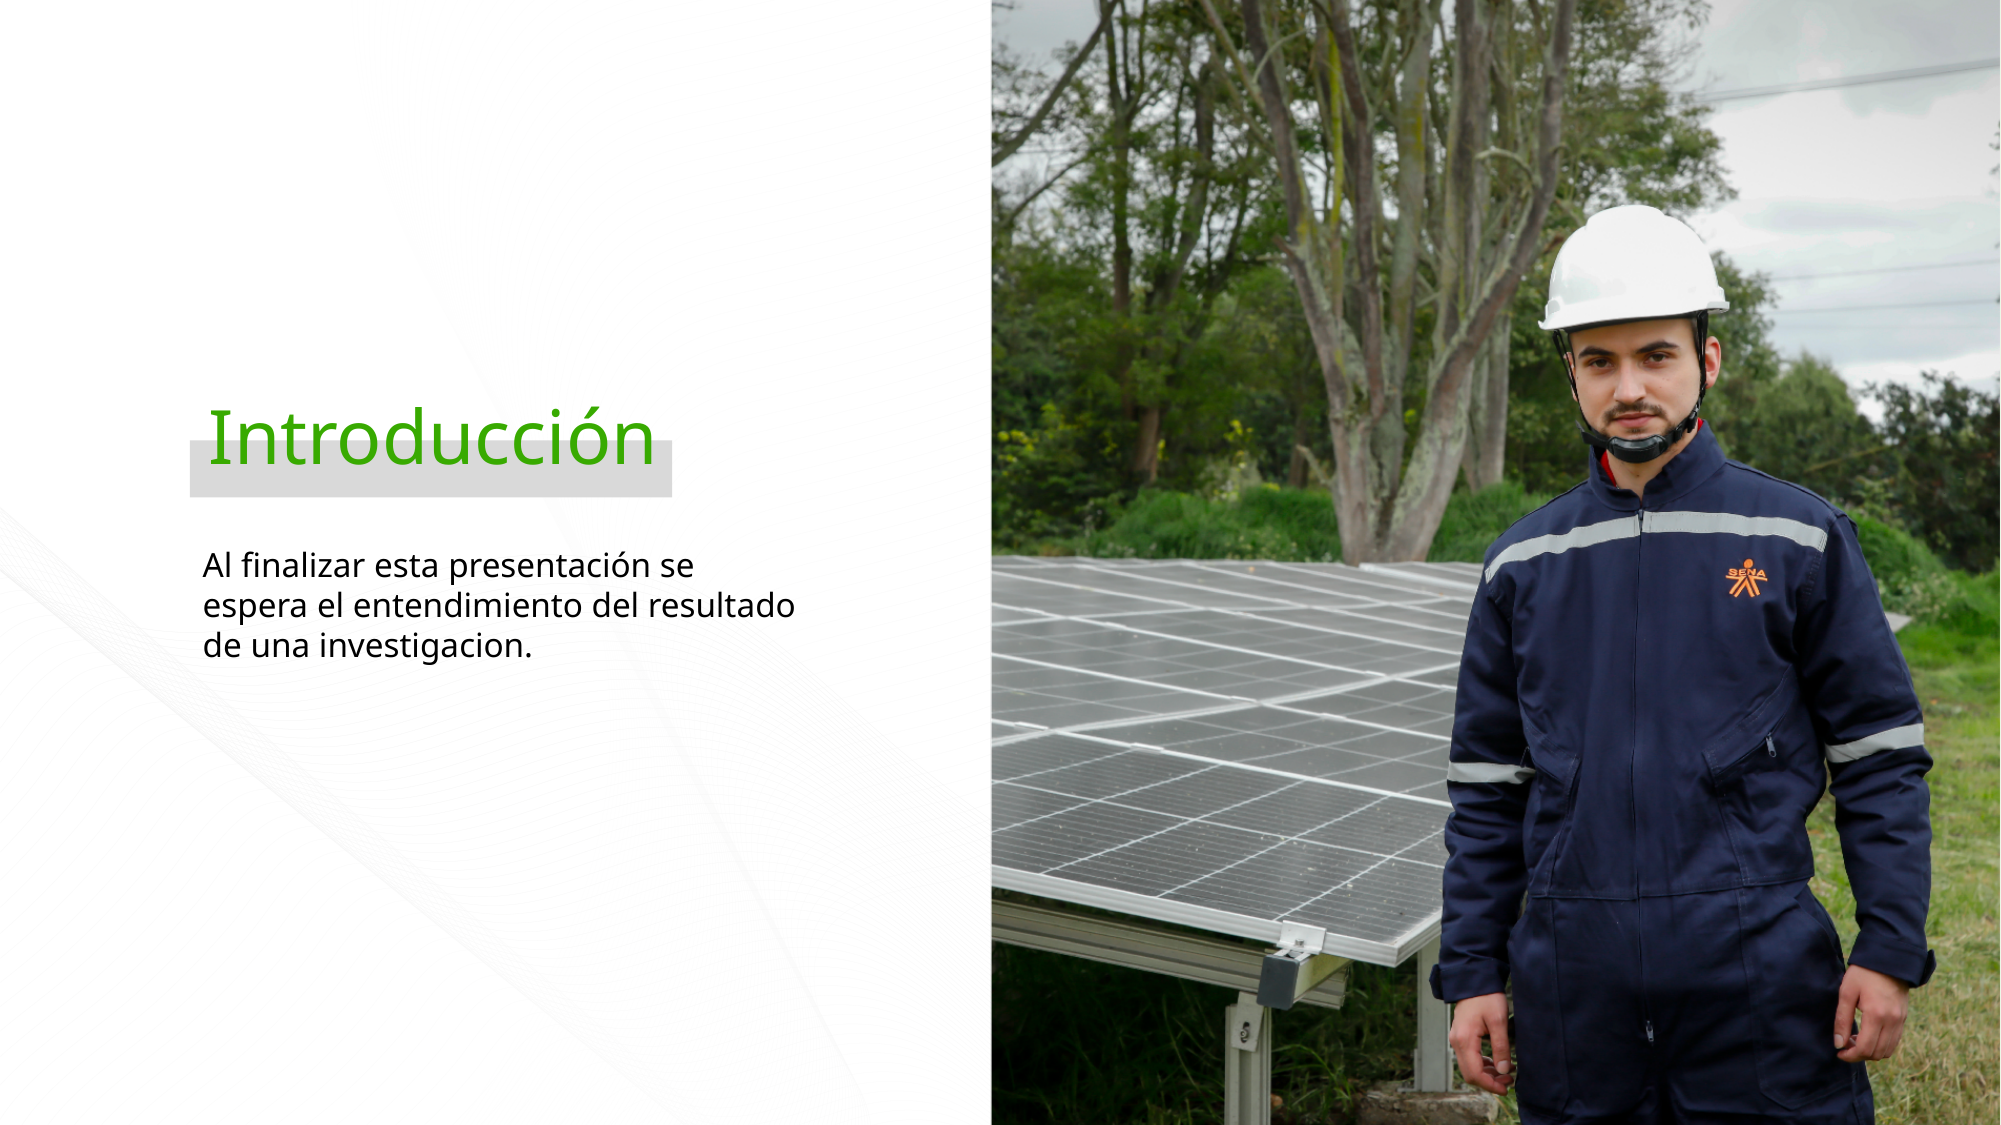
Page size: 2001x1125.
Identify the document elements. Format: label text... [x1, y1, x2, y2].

picture [0, 0, 2001, 1125]
text_box Al finalizar esta presentación se espera el entendimiento del resultado de una investigacion. [187, 537, 599, 672]
text_box [189, 439, 193, 498]
text_box Introducción [193, 392, 599, 504]
